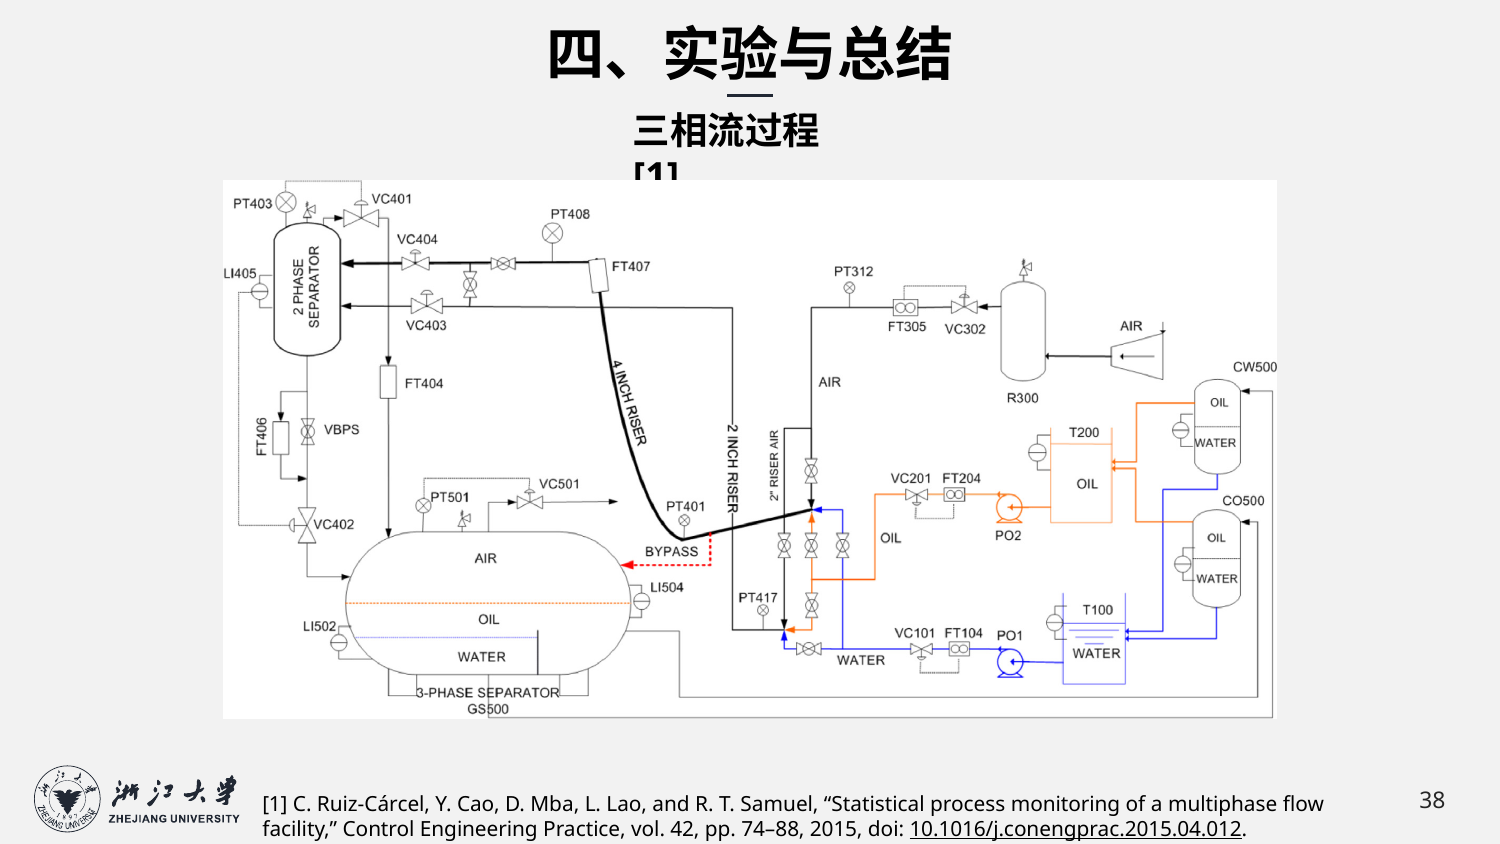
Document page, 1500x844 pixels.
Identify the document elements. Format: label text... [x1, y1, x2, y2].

text_box 四、实验与总结 [531, 10, 969, 95]
slide_number 38 [1123, 778, 1461, 824]
text_box [1] C. Ruiz-Cárcel, Y. Cao, D. Mba, L. Lao, and R. T. Samuel, “Statistical process monitoring of a multiphase flow facility,” Control Engineering Practice, vol. 42, pp. 74–88, 2015, doi: 10.1016/j.conengprac.2015.04.012. [247, 782, 1416, 844]
picture [223, 180, 1277, 719]
text_box 三相流过程[1] [618, 99, 882, 180]
